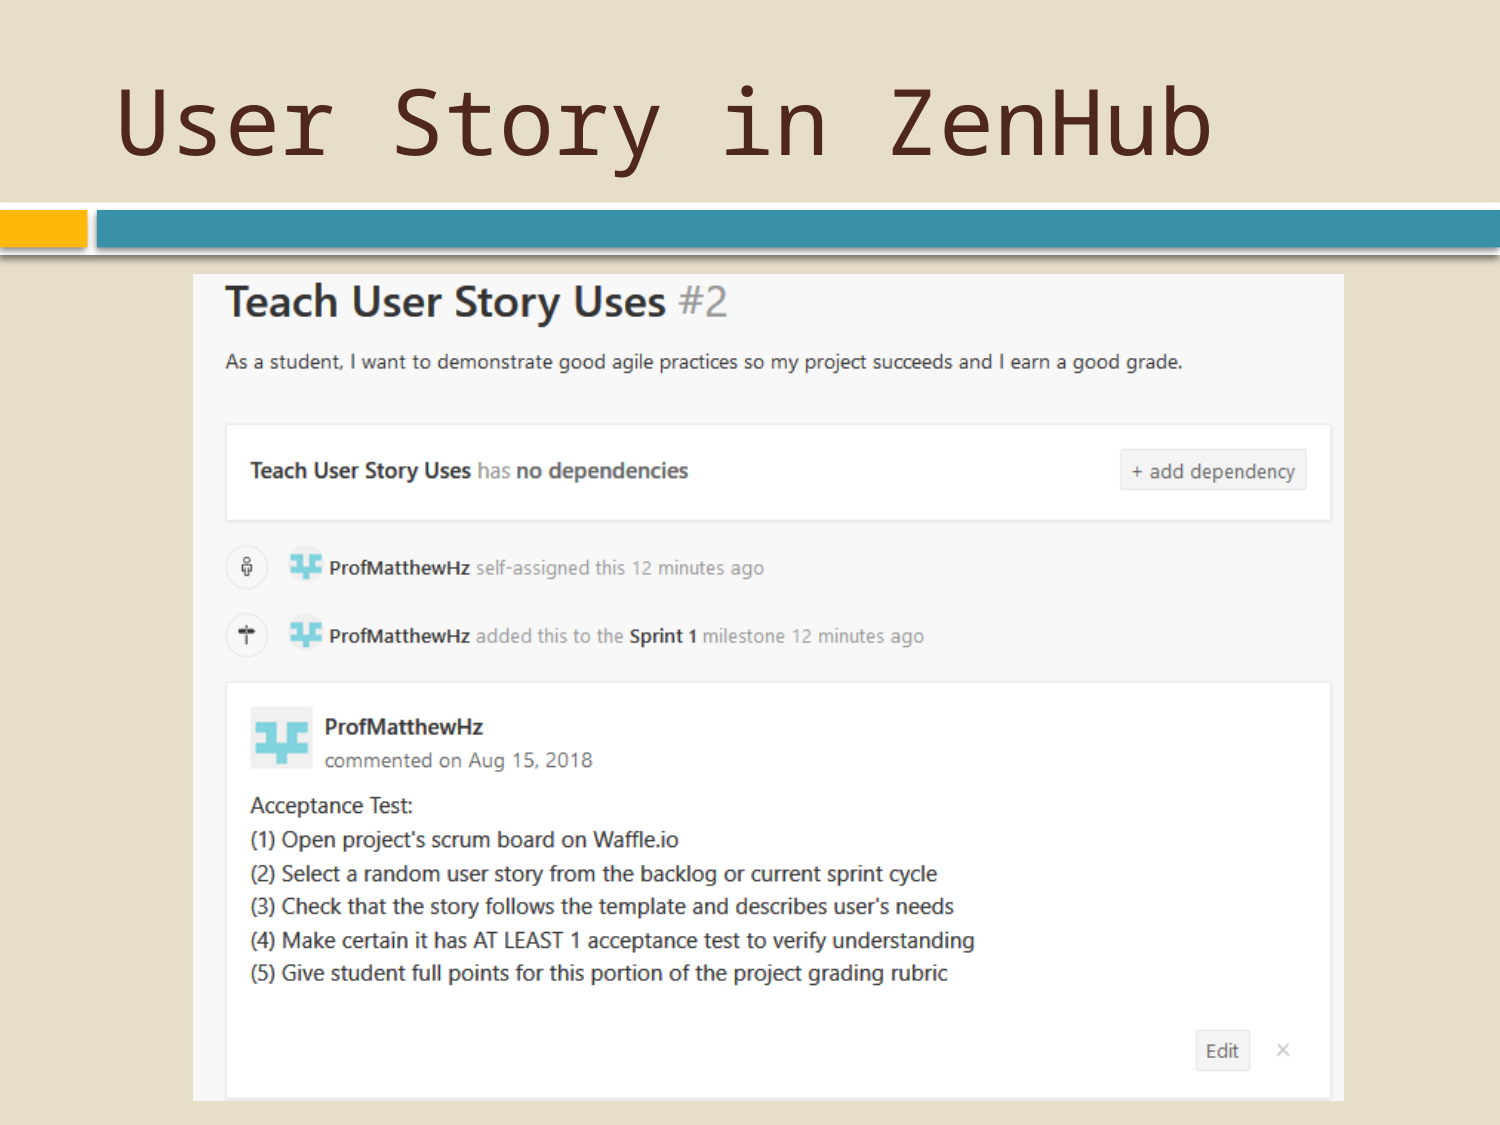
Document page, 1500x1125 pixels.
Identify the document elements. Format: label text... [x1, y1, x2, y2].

title User Story in ZenHub [100, 37, 1438, 200]
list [193, 274, 1345, 1102]
